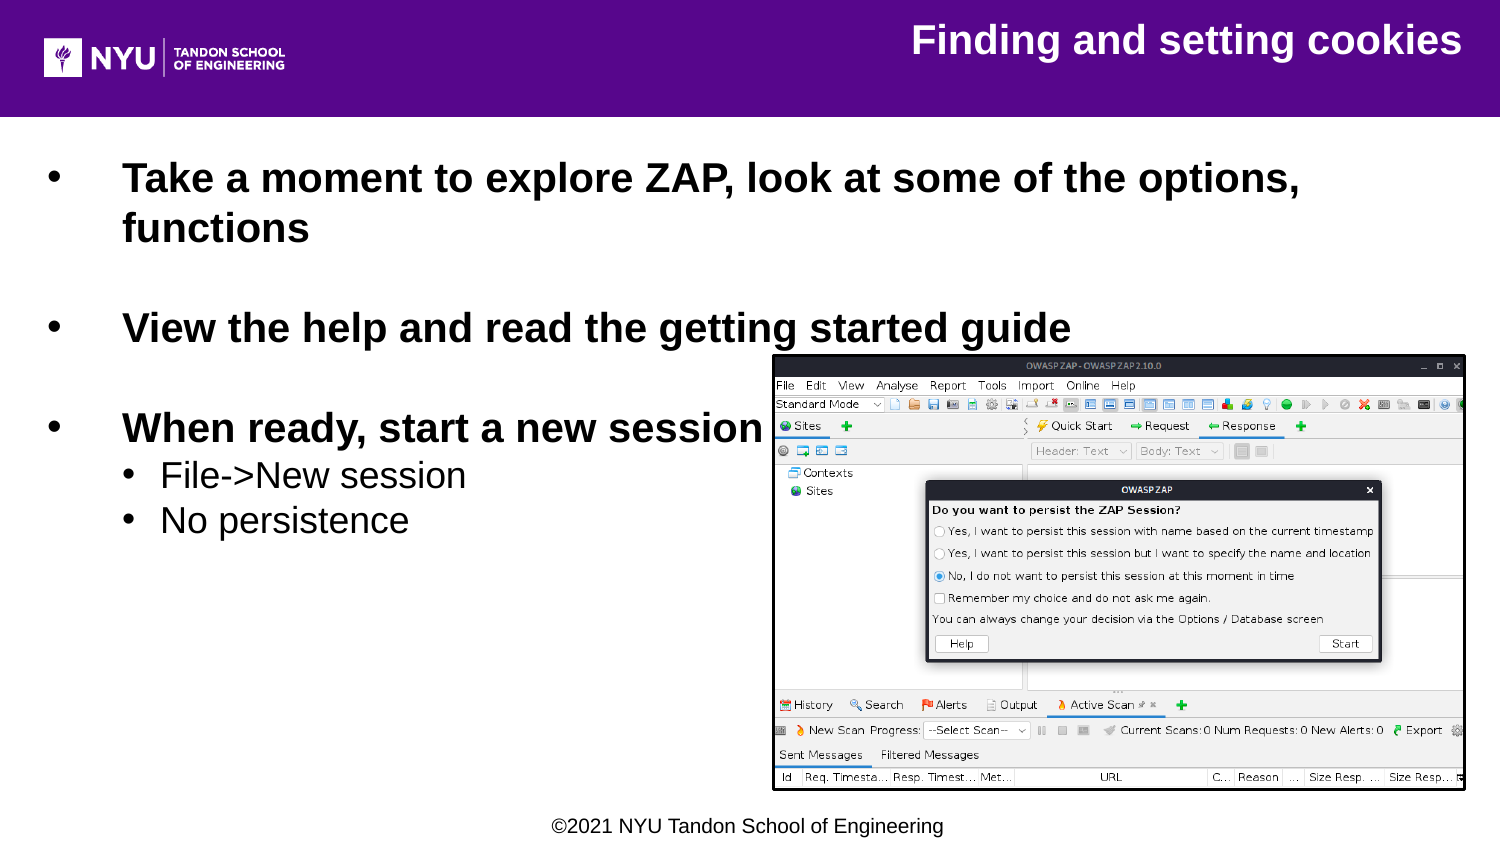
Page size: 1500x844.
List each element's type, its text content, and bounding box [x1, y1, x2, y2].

picture [774, 357, 1464, 789]
list Finding and setting cookies [392, 12, 1463, 109]
picture [44, 38, 285, 77]
list Take a moment to explore ZAP, look at some of the options, functions View the help and read the getting started guide When ready, start a new session File->New session No persistence [47, 151, 1454, 800]
